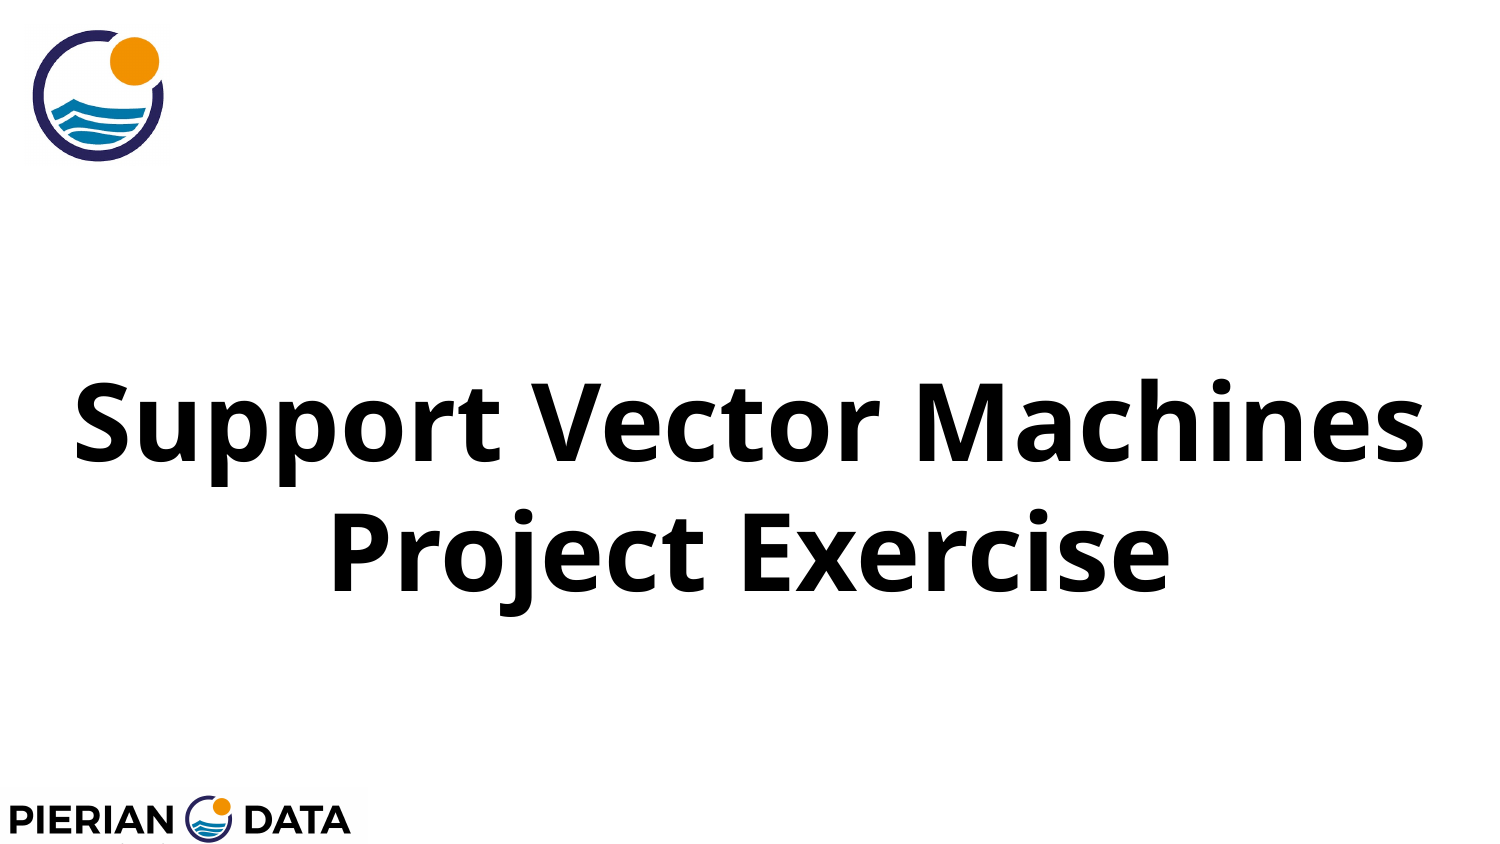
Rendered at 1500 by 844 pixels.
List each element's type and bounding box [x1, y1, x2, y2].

picture [0, 787, 368, 844]
title [51, 202, 1449, 629]
picture [24, 24, 172, 167]
